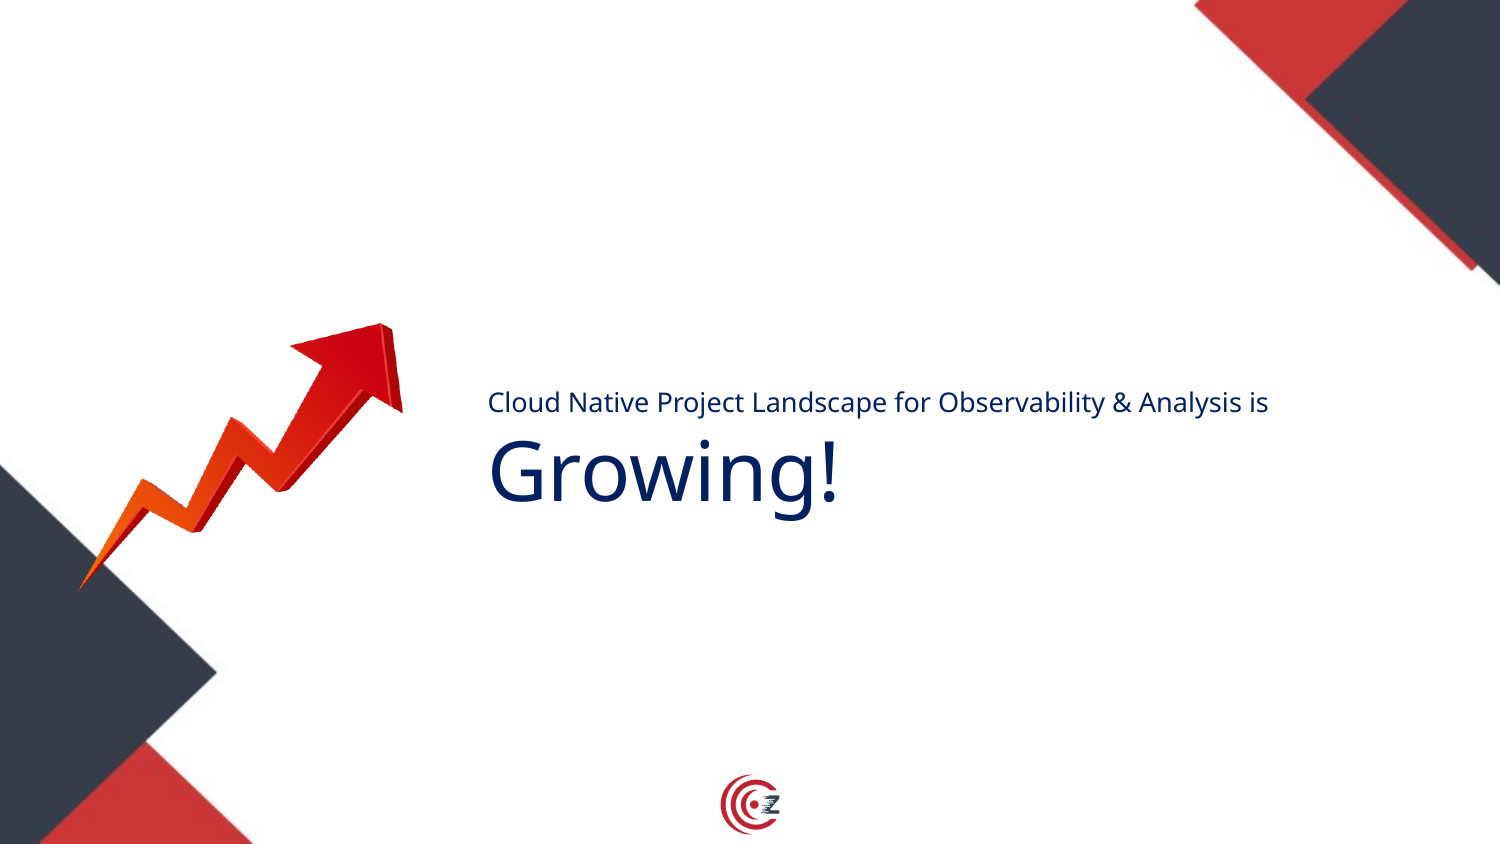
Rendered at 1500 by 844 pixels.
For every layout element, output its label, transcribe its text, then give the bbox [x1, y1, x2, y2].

picture [0, 0, 1500, 844]
text_box Cloud Native Project Landscape for Observability & Analysis is Growing! [481, 383, 1380, 522]
